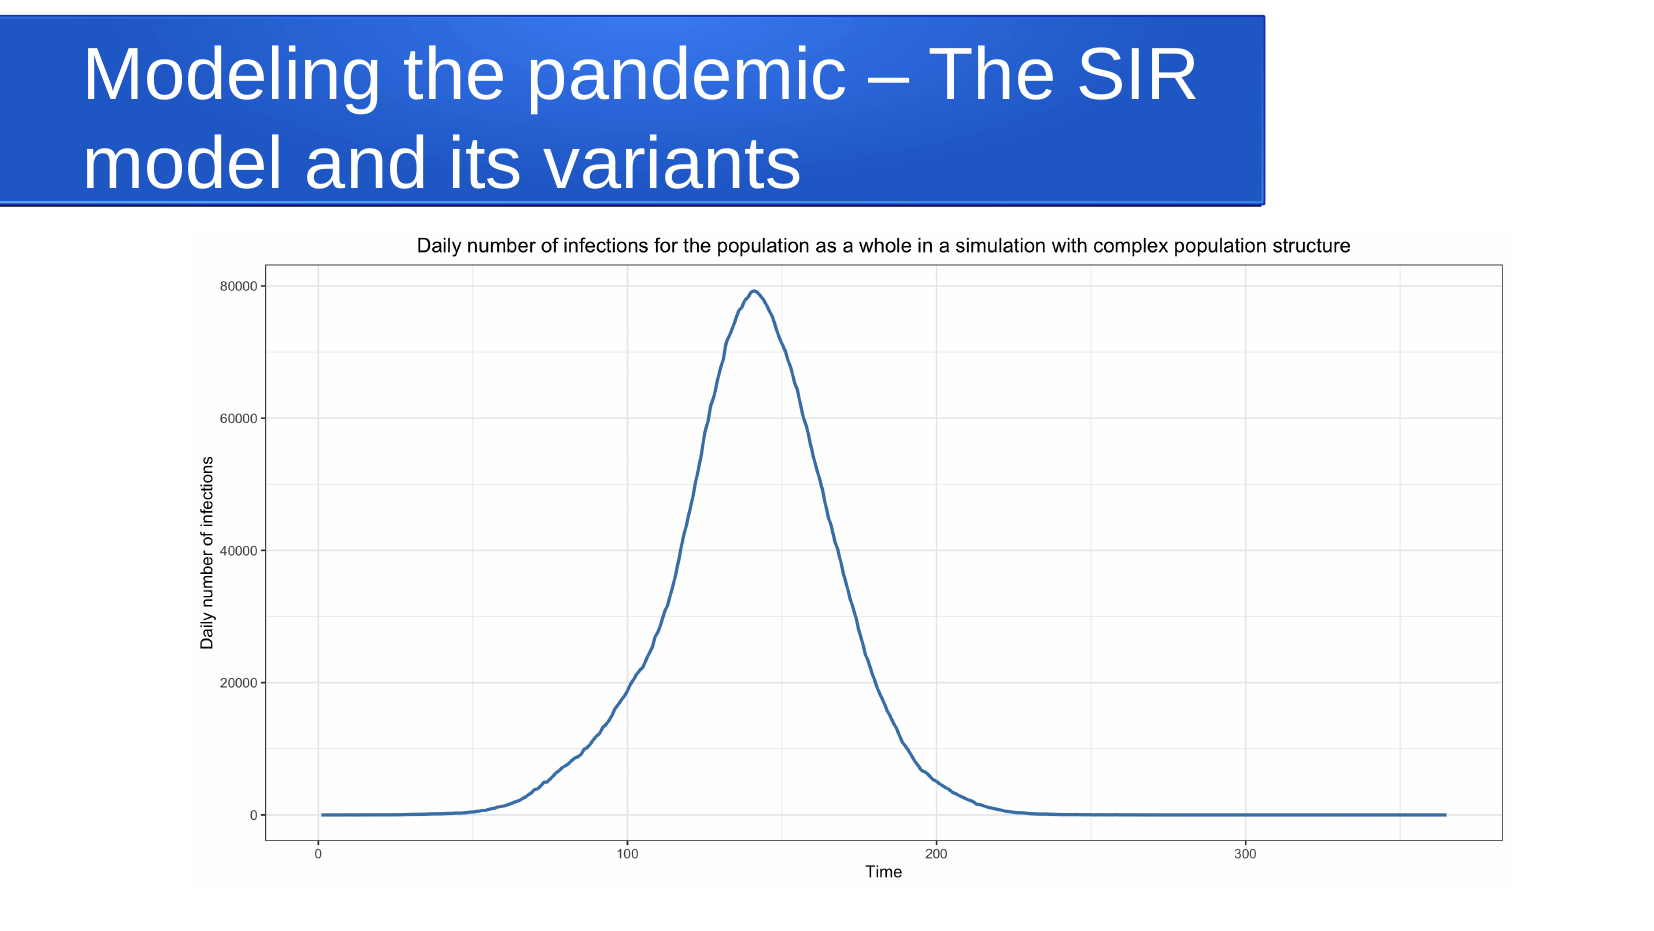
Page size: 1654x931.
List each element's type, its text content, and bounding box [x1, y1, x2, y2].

picture [0, 13, 1269, 211]
text_box Modeling the pandemic – The SIR model and its variants [82, 26, 1260, 204]
picture [192, 229, 1511, 889]
